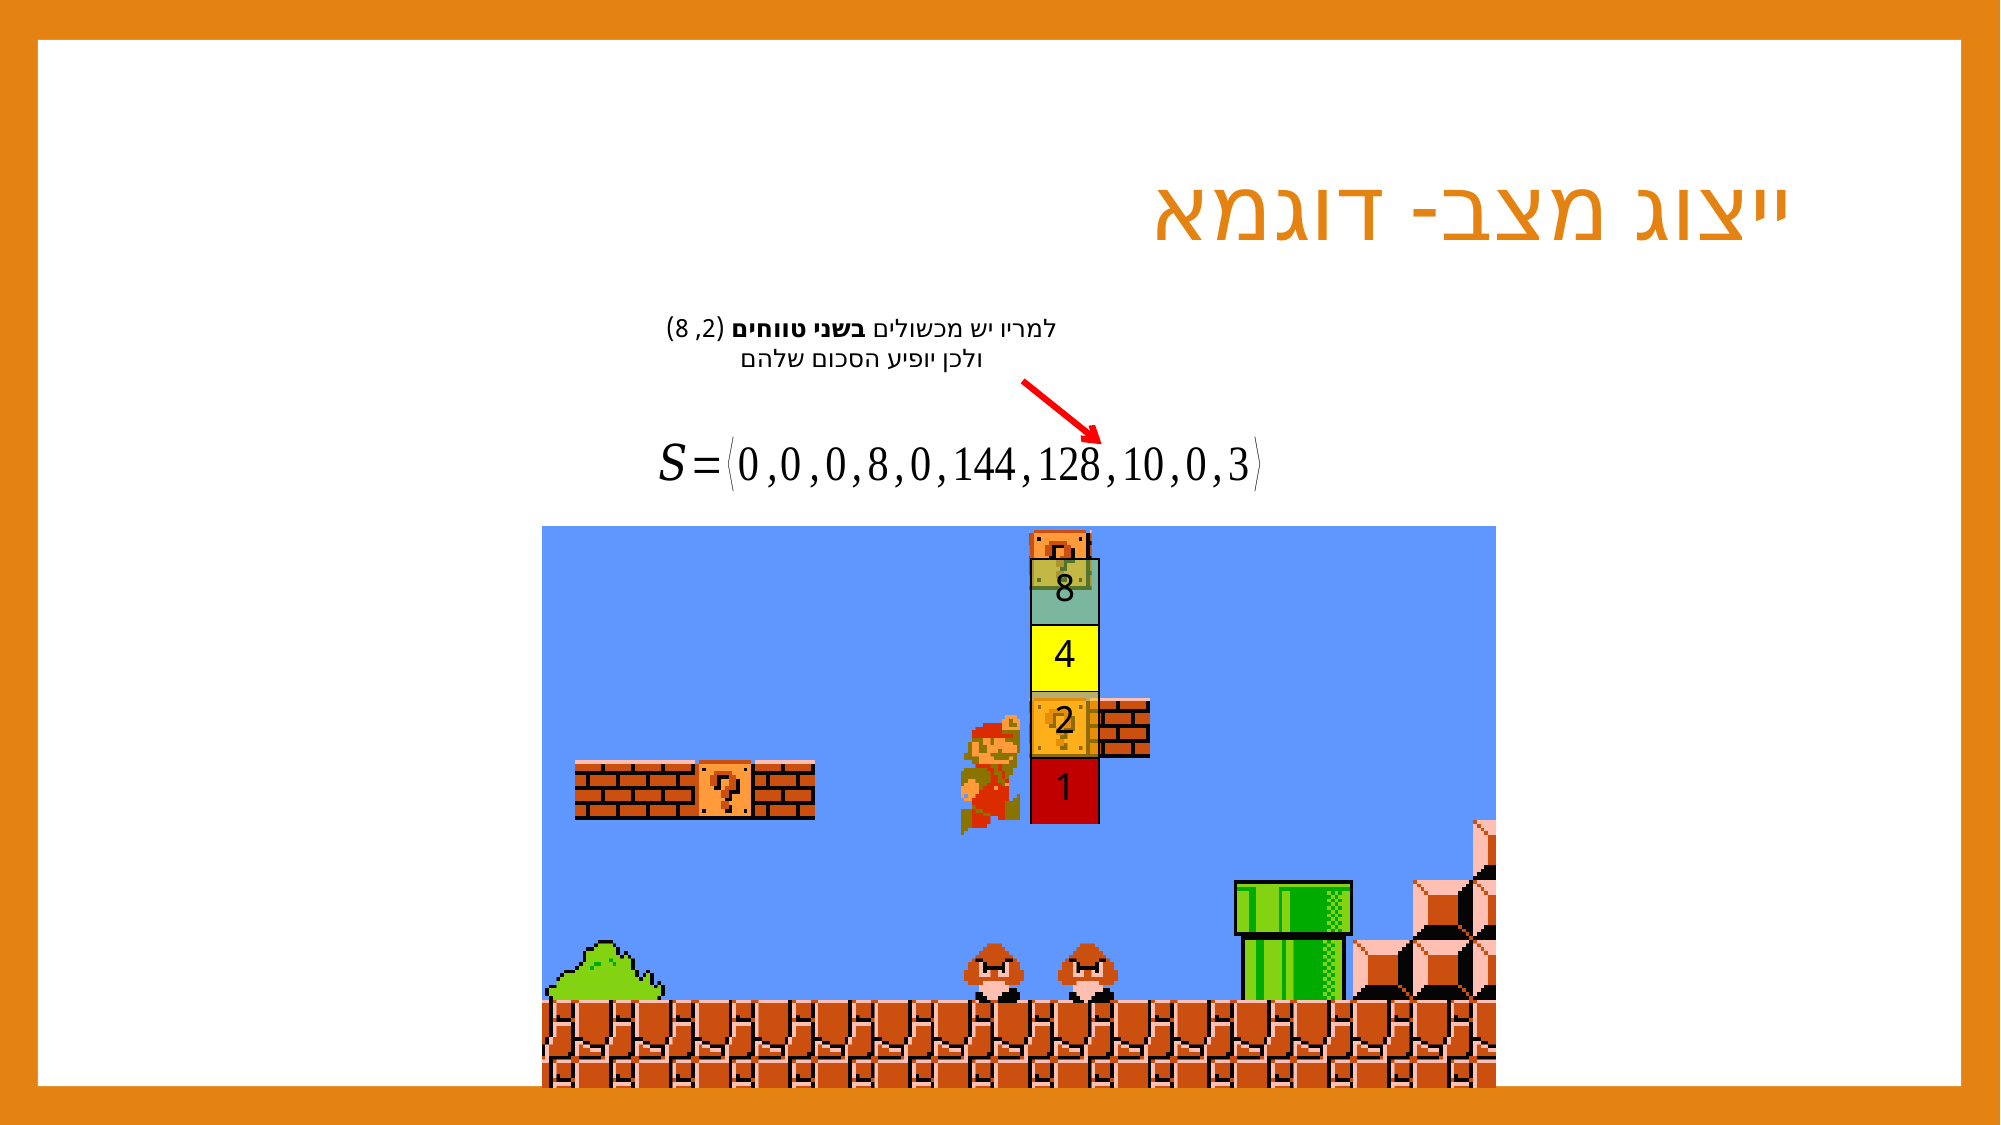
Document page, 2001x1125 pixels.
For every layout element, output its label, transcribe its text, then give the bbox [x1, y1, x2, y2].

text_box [542, 525, 1497, 1089]
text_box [648, 304, 1102, 445]
title ייצוג מצב- דוגמא [187, 99, 1808, 323]
